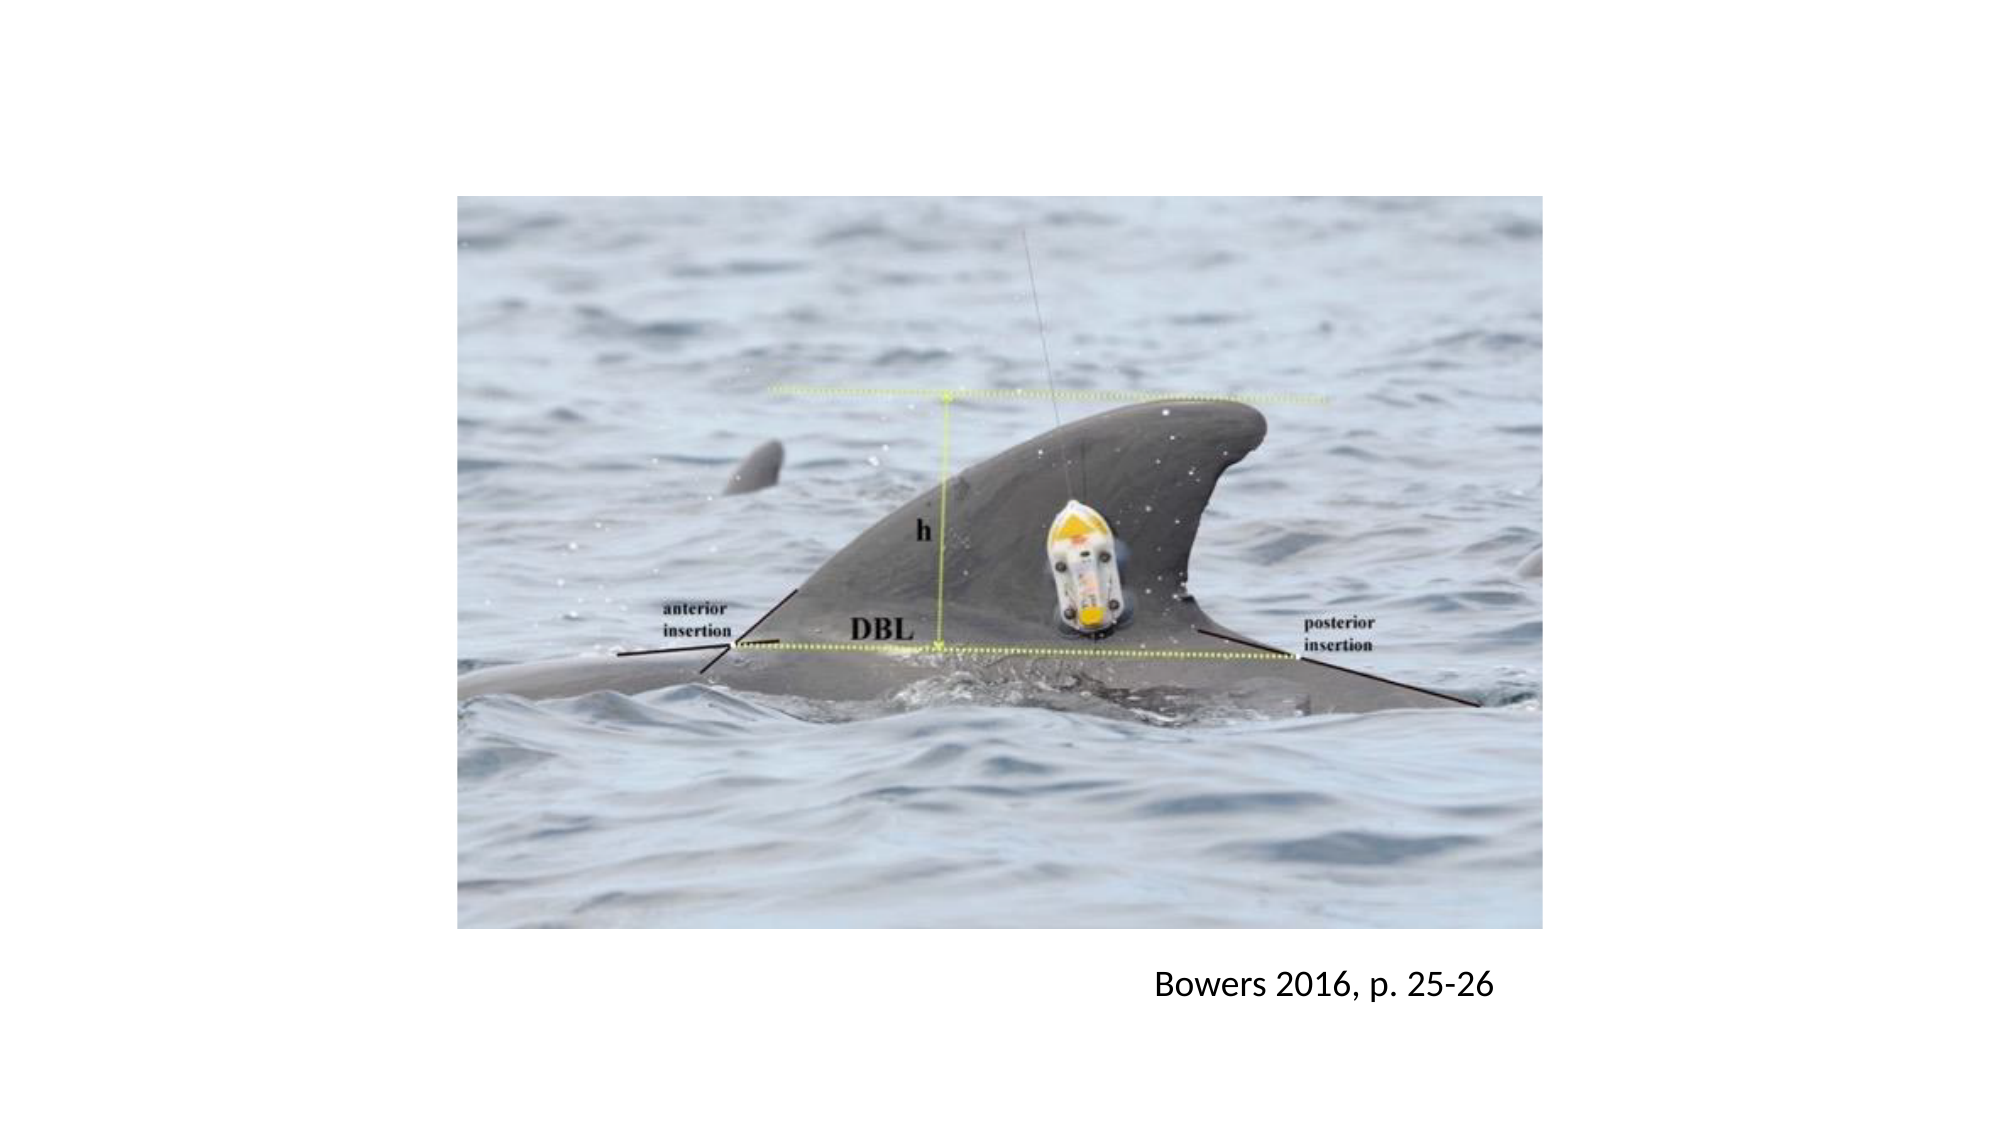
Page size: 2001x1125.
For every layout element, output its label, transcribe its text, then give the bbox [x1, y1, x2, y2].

picture [457, 196, 1543, 929]
text_box Bowers 2016, p. 25-26 [1139, 952, 1543, 1012]
